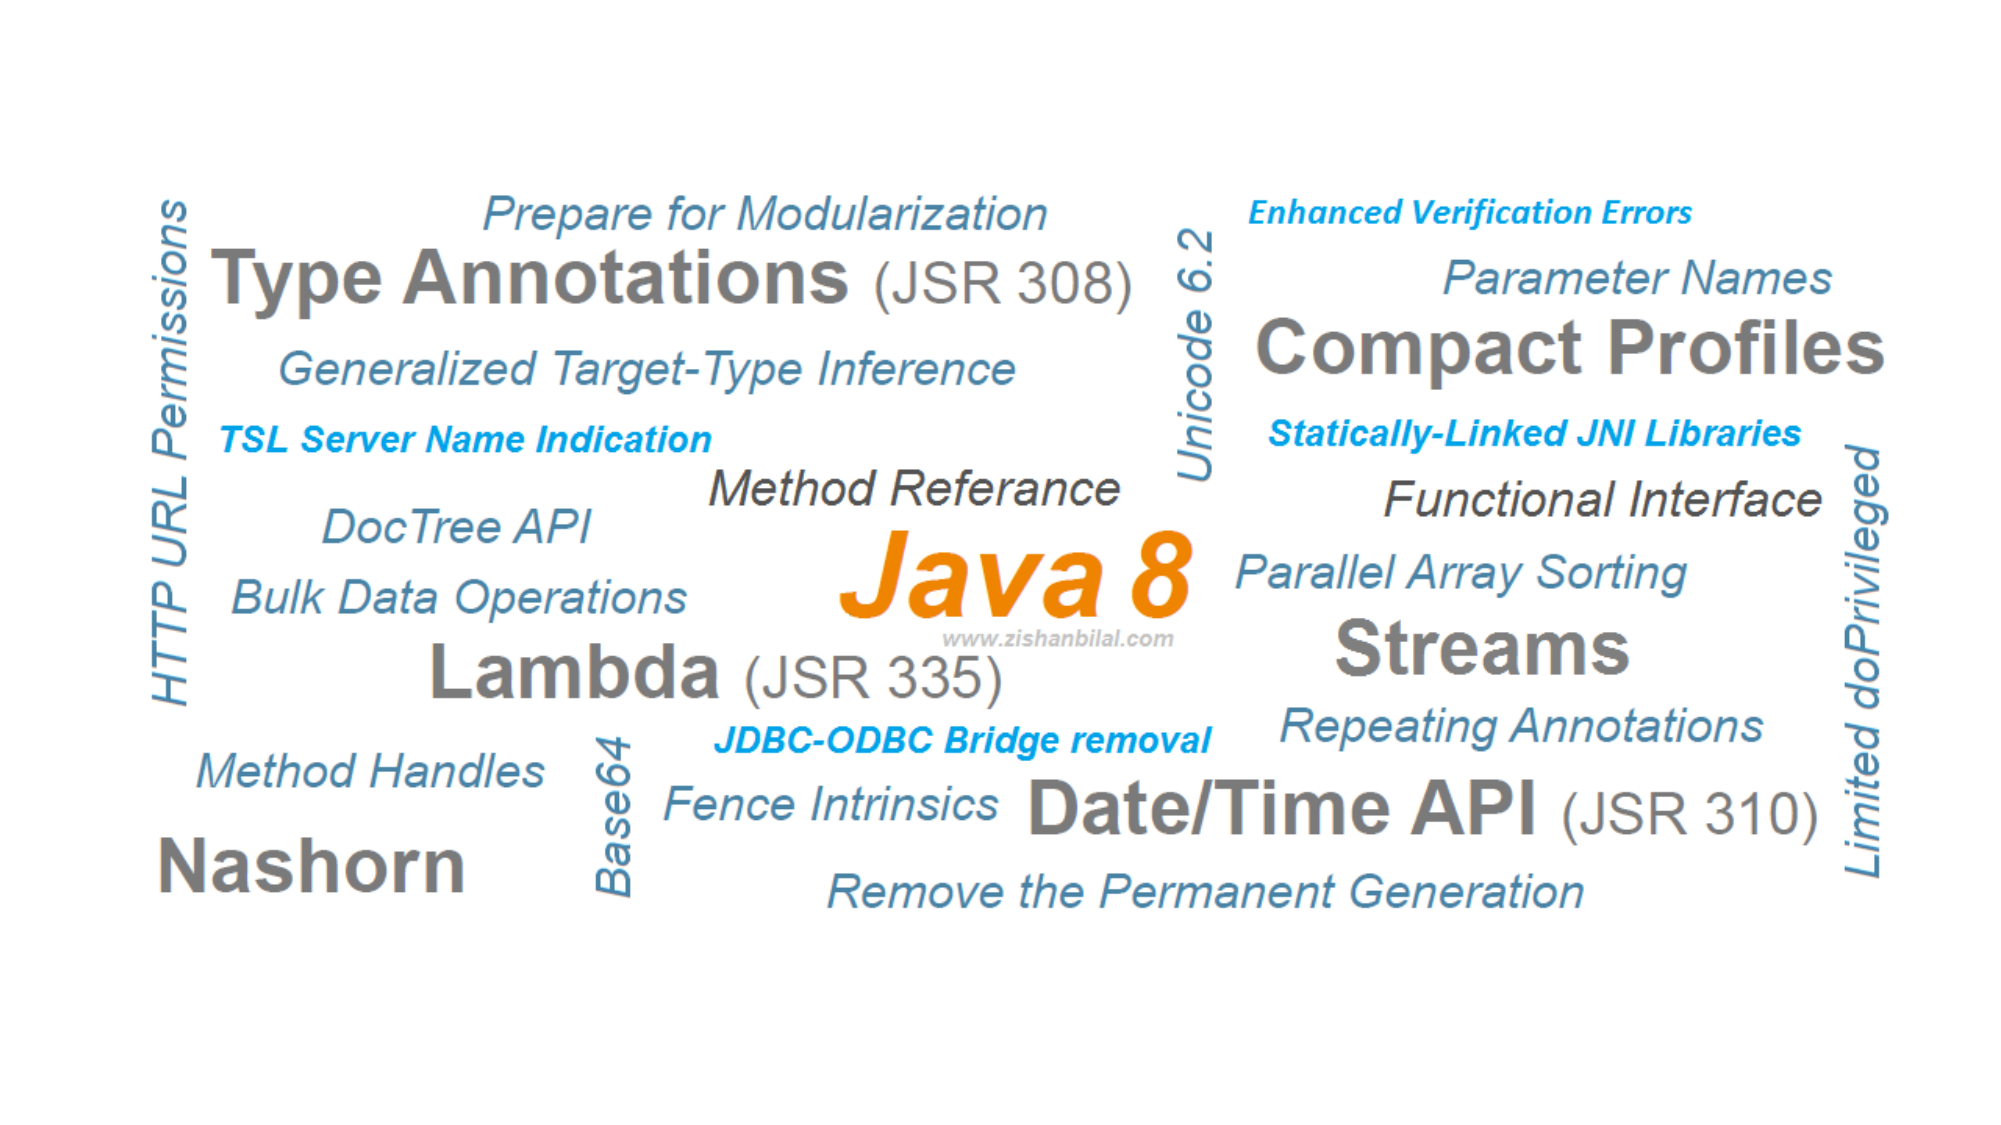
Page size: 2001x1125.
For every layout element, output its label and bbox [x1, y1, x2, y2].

picture [134, 166, 1920, 927]
